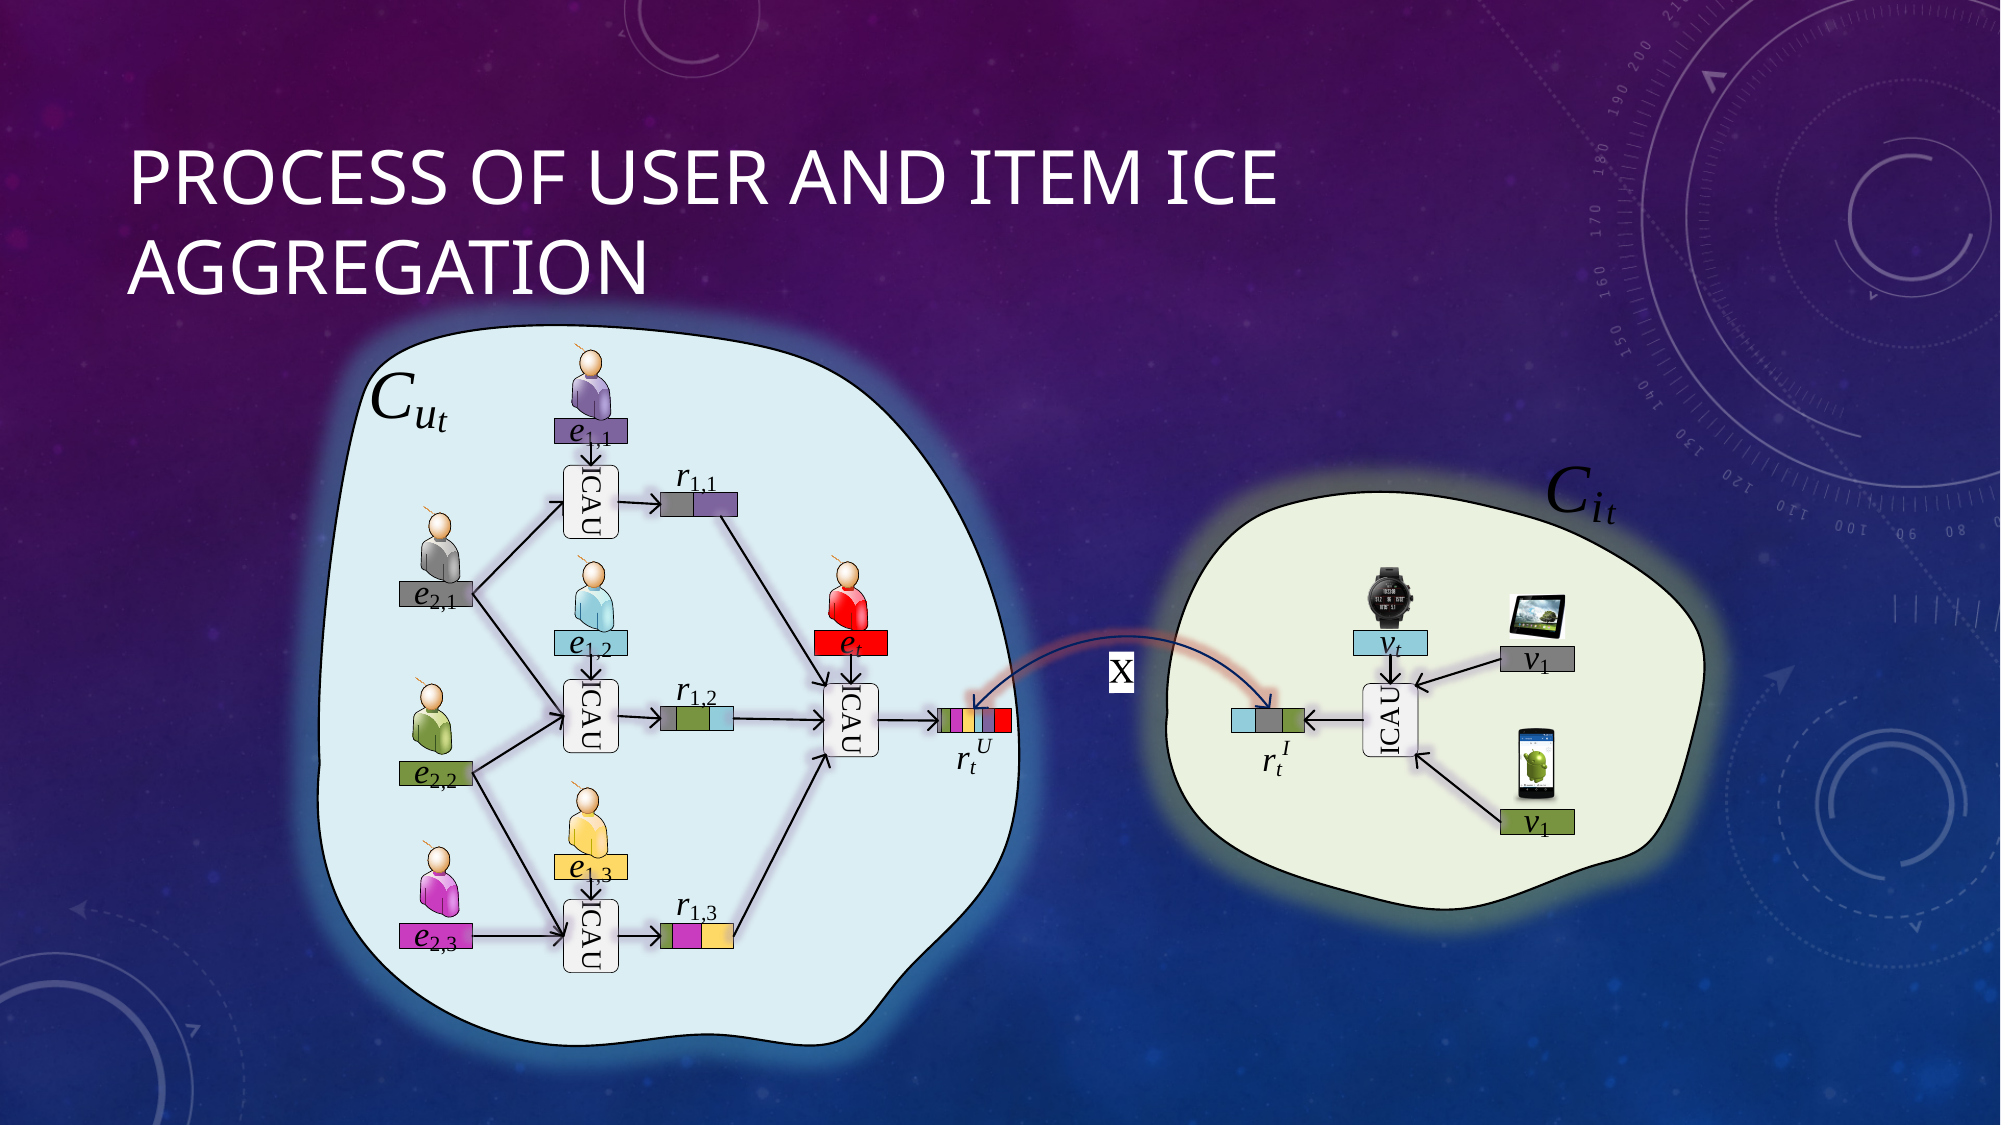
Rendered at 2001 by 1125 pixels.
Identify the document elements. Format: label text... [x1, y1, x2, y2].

title Process of user and item ICE aggregation [112, 99, 1775, 339]
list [274, 281, 1745, 1087]
picture [0, 0, 2001, 1125]
